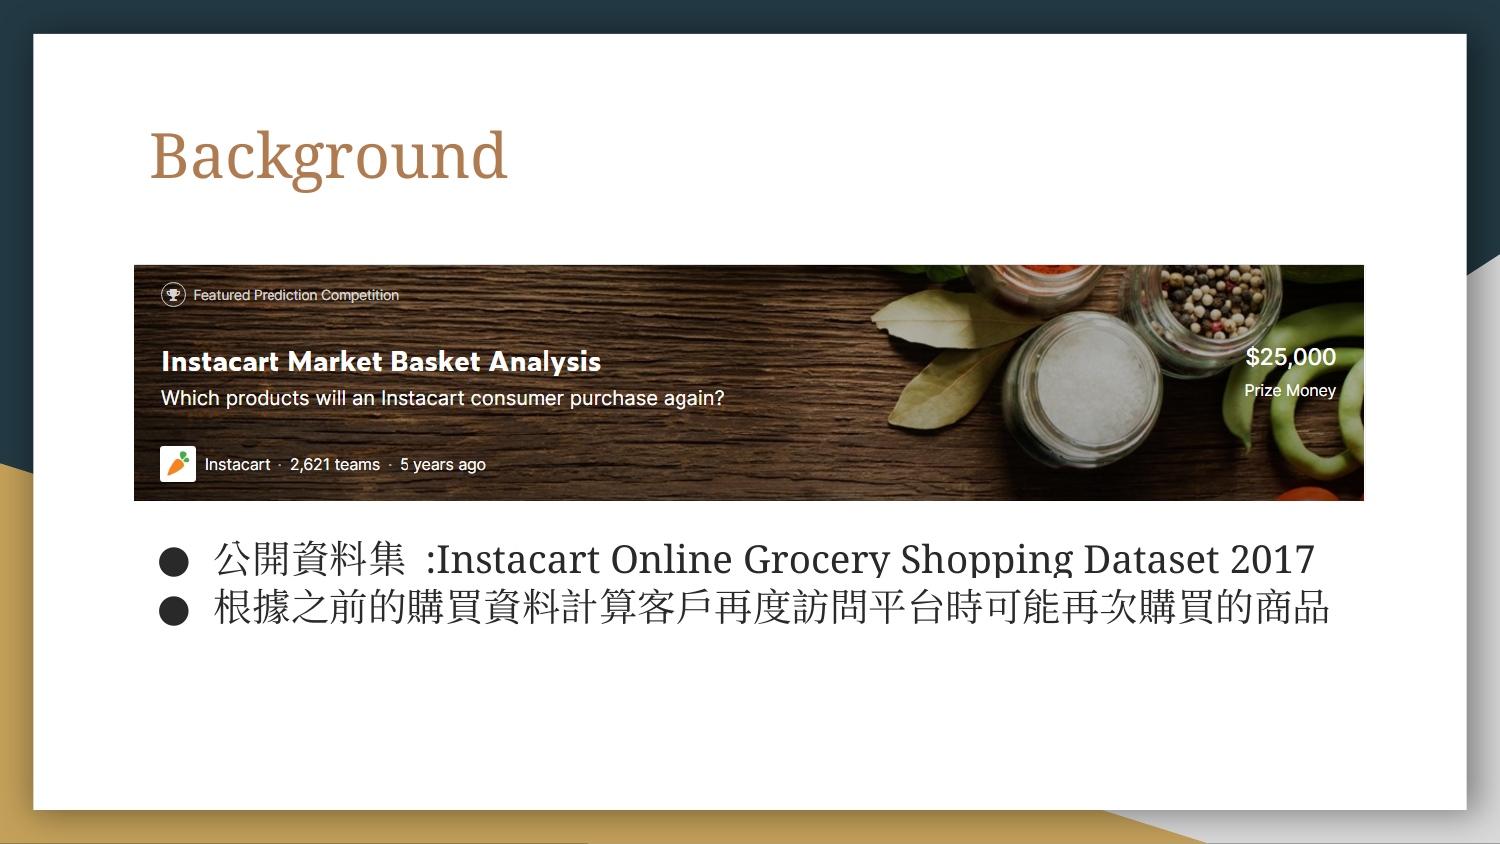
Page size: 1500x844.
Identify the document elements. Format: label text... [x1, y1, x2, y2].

title Background [134, 101, 1366, 258]
list 公開資料集 :Instacart Online Grocery Shopping Dataset 2017 根據之前的購買資料計算客戶再度訪問平台時可能再次購買的商品 [123, 517, 1356, 664]
picture [134, 261, 1366, 501]
